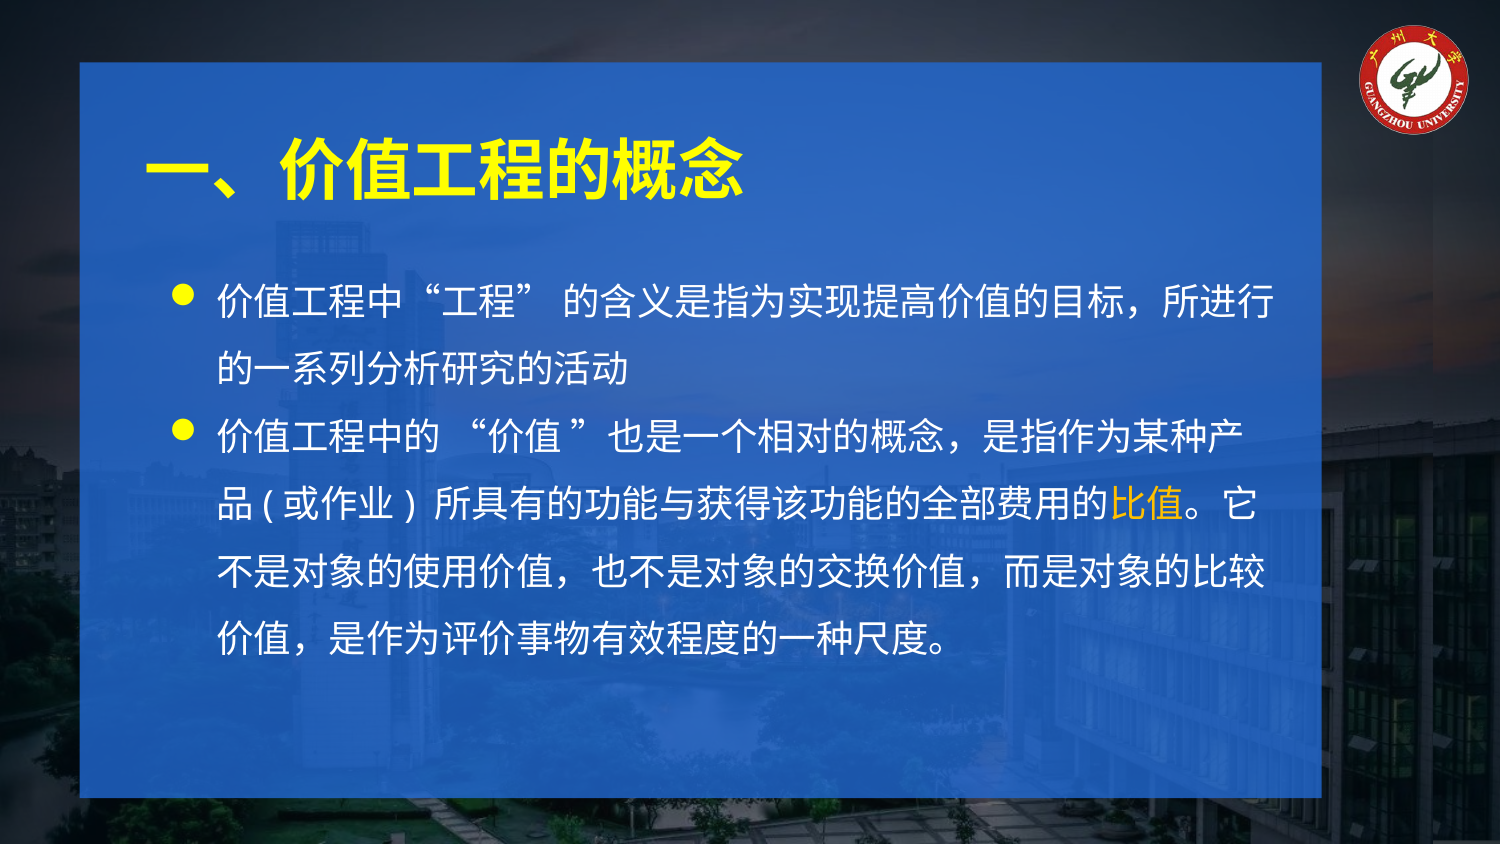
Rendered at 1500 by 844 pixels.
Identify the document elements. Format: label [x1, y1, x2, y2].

picture [1356, 23, 1470, 136]
text_box [0, 0, 1500, 844]
